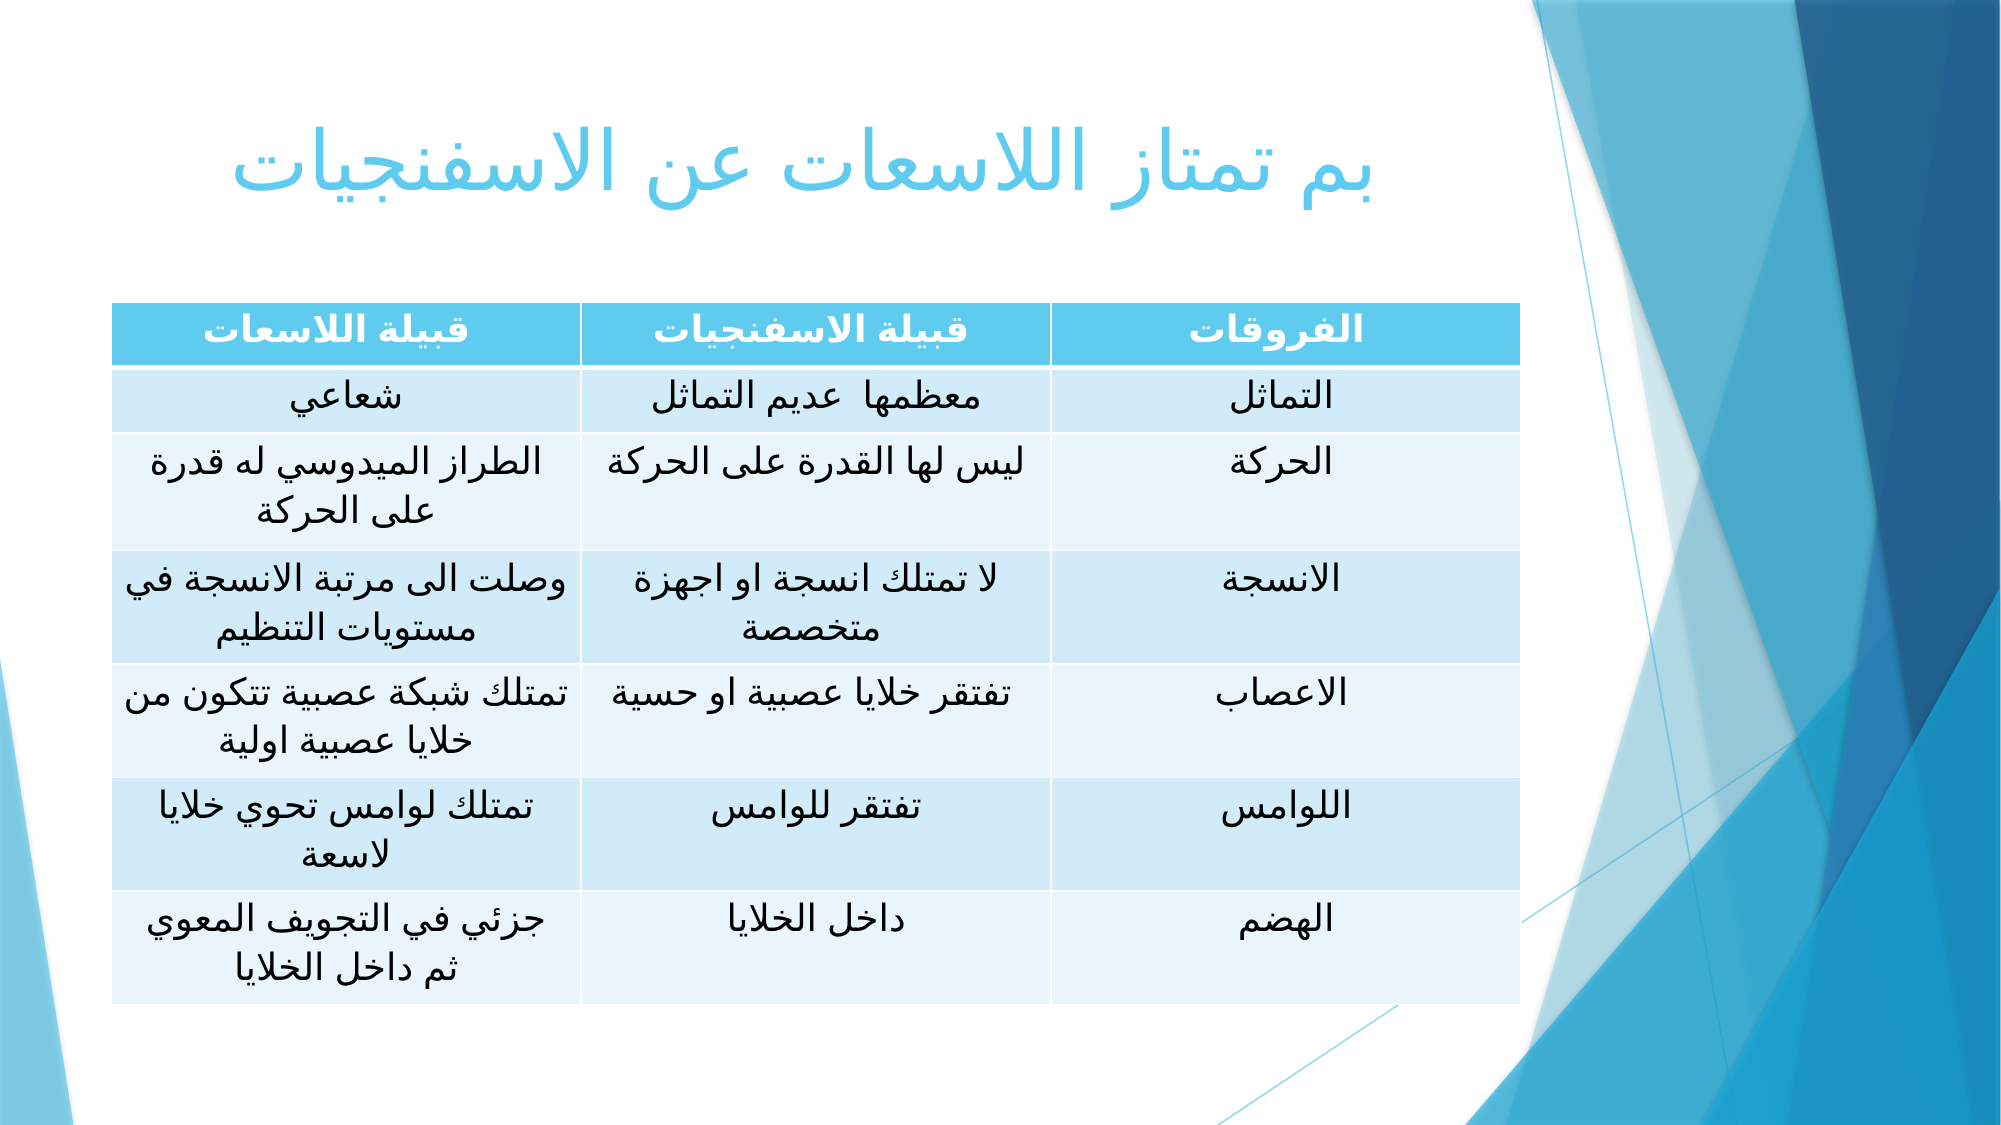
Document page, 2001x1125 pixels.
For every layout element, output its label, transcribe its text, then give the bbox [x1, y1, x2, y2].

table_cell تفتقر للوامس [582, 778, 1050, 890]
table_cell لا تمتلك انسجة او اجهزة متخصصة [582, 551, 1050, 663]
table_cell الطراز الميدوسي له قدرة على الحركة [112, 434, 580, 550]
table_cell الهضم [1052, 892, 1520, 1004]
table_cell جزئي في التجويف المعوي ثم داخل الخلايا [112, 892, 580, 1004]
table_cell تمتلك لوامس تحوي خلايا لاسعة [112, 778, 580, 890]
table_header قبيلة اللاسعات [112, 303, 580, 365]
table_header قبيلة الاسفنجيات [582, 303, 1050, 365]
table_cell ليس لها القدرة على الحركة [582, 434, 1050, 550]
table_cell تفتقر خلايا عصبية او حسية [582, 665, 1050, 777]
table_cell وصلت الى مرتبة الانسجة في مستويات التنظيم [112, 551, 580, 663]
title بم تمتاز اللاسعات عن الاسفنجيات [111, 99, 1522, 301]
table_cell الحركة [1052, 434, 1520, 550]
table_cell معظمها عديم التماثل [582, 370, 1050, 432]
table_cell شعاعي [112, 370, 580, 432]
table_cell الانسجة [1052, 551, 1520, 663]
table_cell اللوامس [1052, 778, 1520, 890]
table_cell تمتلك شبكة عصبية تتكون من خلايا عصبية اولية [112, 665, 580, 777]
table_header الفروقات [1052, 303, 1520, 365]
table_cell داخل الخلايا [582, 892, 1050, 1004]
table_cell التماثل [1052, 370, 1520, 432]
table_cell الاعصاب [1052, 665, 1520, 777]
